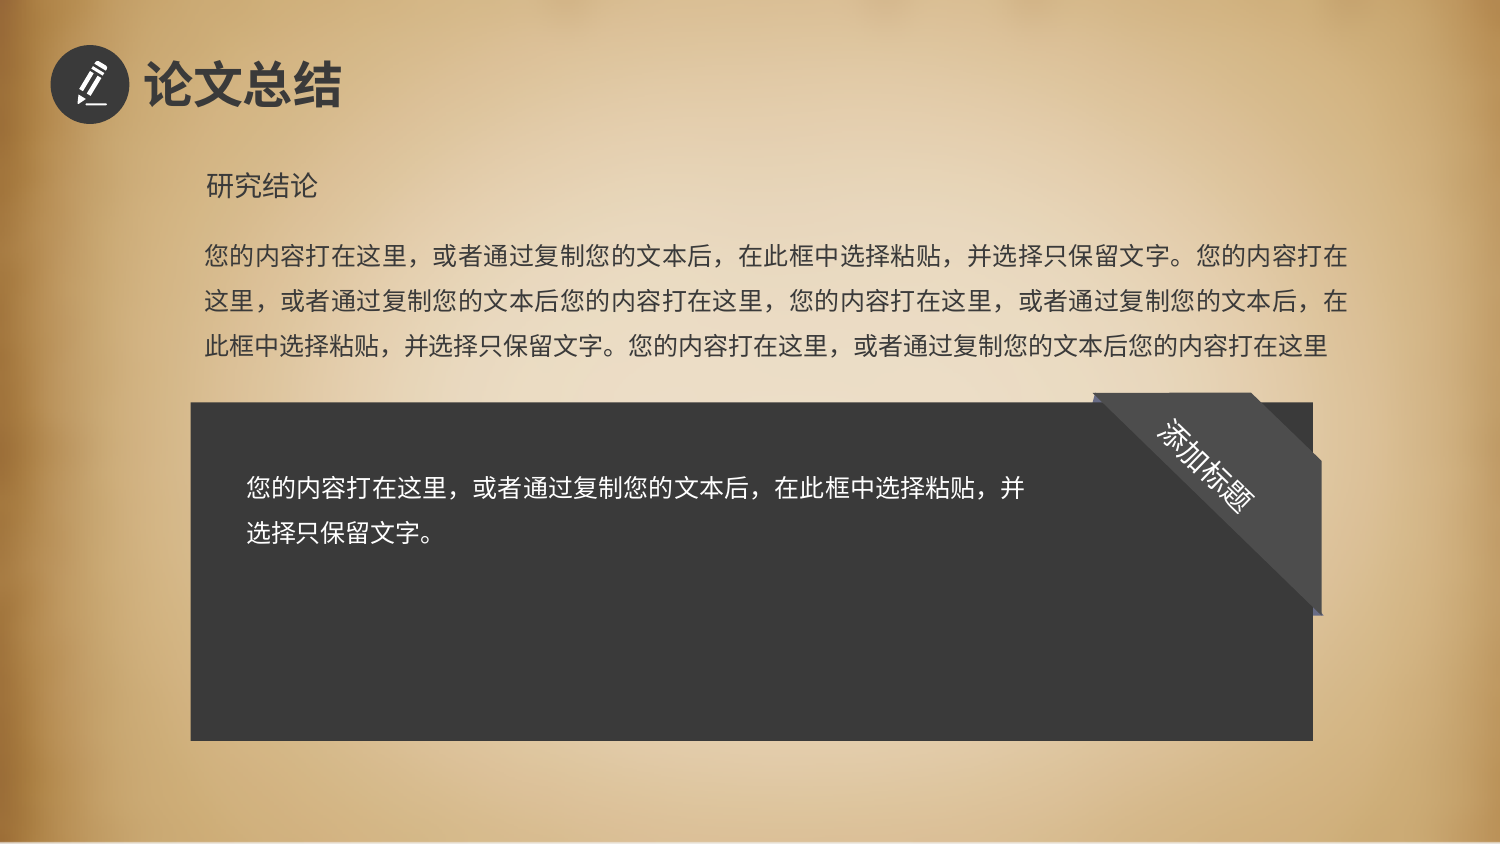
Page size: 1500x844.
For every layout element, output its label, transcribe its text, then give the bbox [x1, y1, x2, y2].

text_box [189, 161, 1365, 416]
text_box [190, 392, 1324, 741]
picture [0, 0, 1500, 844]
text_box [1092, 392, 1322, 616]
text_box 论文总结 [129, 46, 482, 121]
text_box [51, 46, 129, 123]
